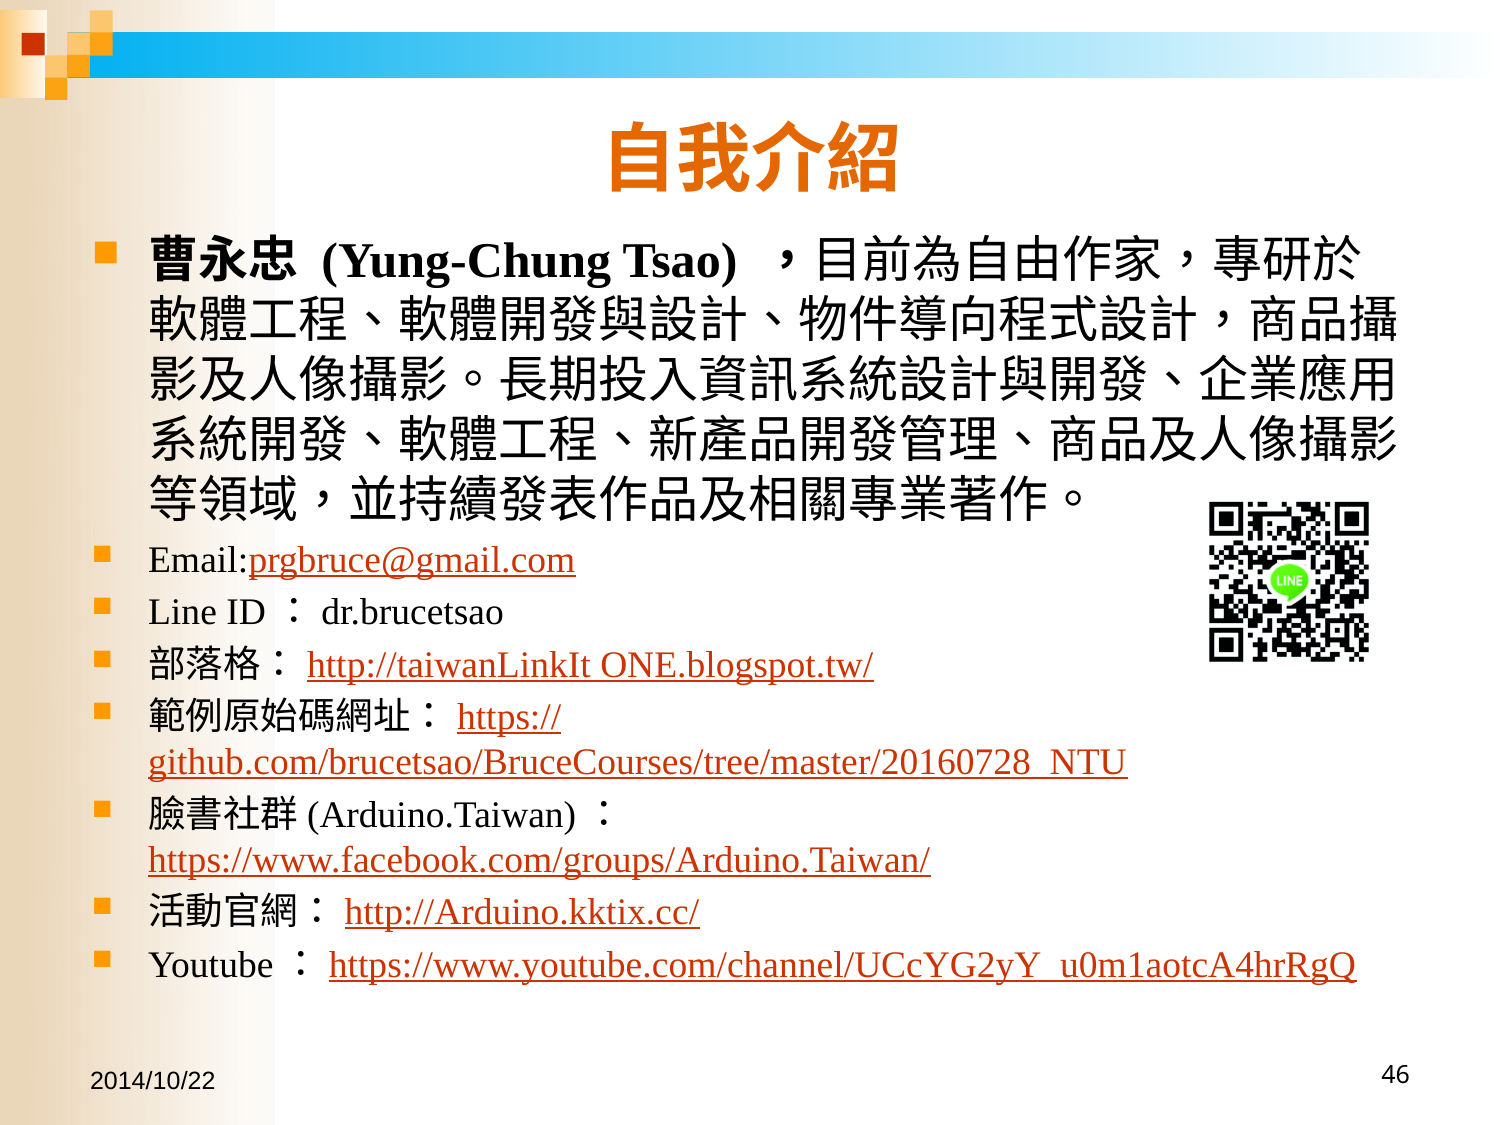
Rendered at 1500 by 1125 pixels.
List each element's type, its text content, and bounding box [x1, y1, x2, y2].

slide_number 46 [1074, 1025, 1425, 1100]
picture [1199, 494, 1377, 669]
list 曹永忠 (Yung-Chung Tsao) ，目前為自由作家，專研於軟體工程、軟體開發與設計、物件導向程式設計，商品攝影及人像攝影。長期投入資訊系統設計與開發、企業應用系統開發、軟體工程、新產品開發管理、商品及人像攝影等領域，並持續發表作品及相關專業著作。 Email:prgbruce@gmail.com Line ID：dr.brucetsao 部落格：http://taiwanLinkIt ONE.blogspot.tw/ 範例原始碼網址：https://github.com/brucetsao/BruceCourses/tree/master/20160728_NTU 臉書社群(Arduino.Taiwan)：https://www.facebook.com/groups/Arduino.Taiwan/ 活動官網：http://Arduino.kktix.cc/ Youtube：https://www.youtube.com/channel/UCcYG2yY_u0m1aotcA4hrRgQ [76, 220, 1427, 1012]
title 自我介紹 [76, 42, 1427, 220]
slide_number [75, 1024, 425, 1103]
